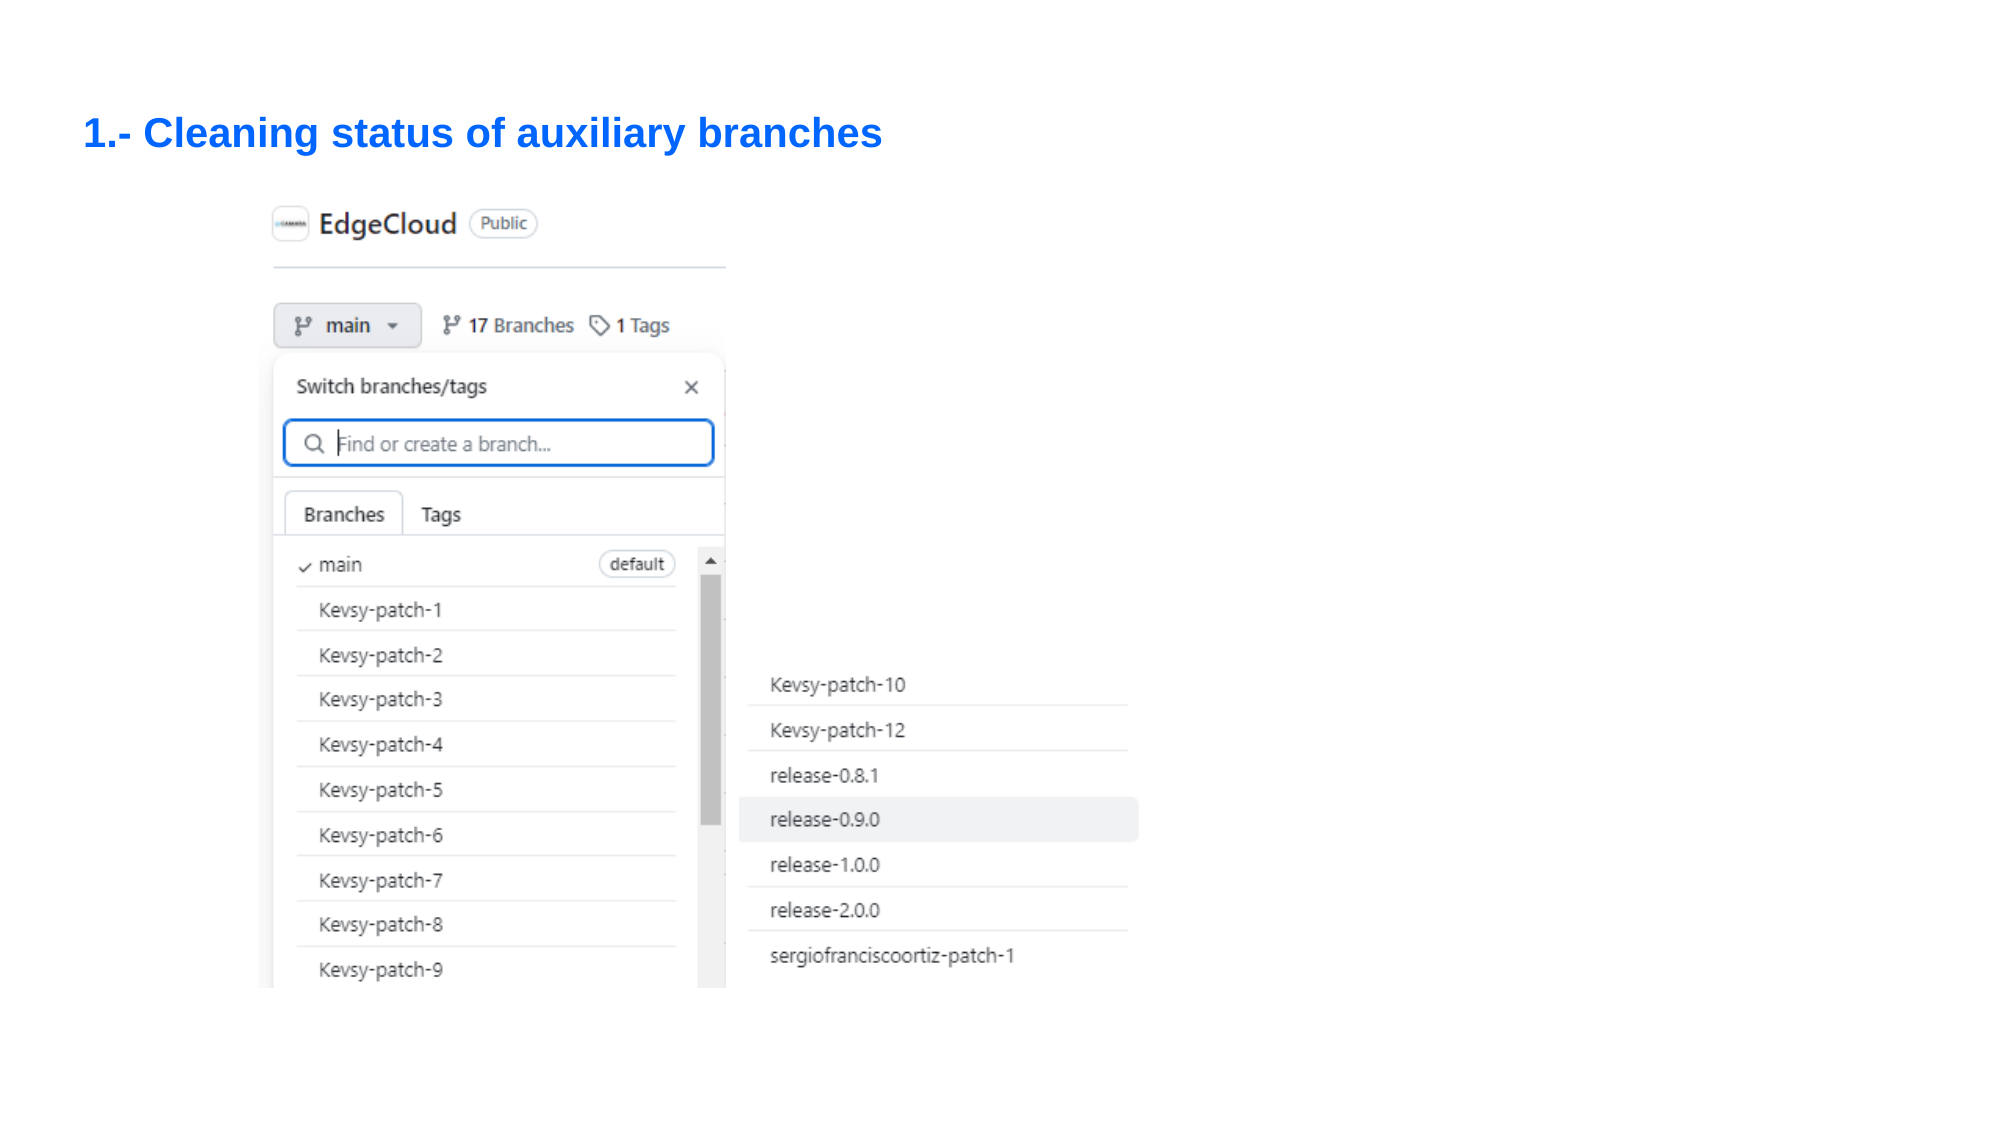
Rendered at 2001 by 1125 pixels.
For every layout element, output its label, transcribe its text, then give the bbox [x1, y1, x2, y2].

list 1.- Cleaning status of auxiliary branches [68, 106, 1044, 178]
picture [739, 667, 1147, 988]
picture [257, 195, 726, 988]
